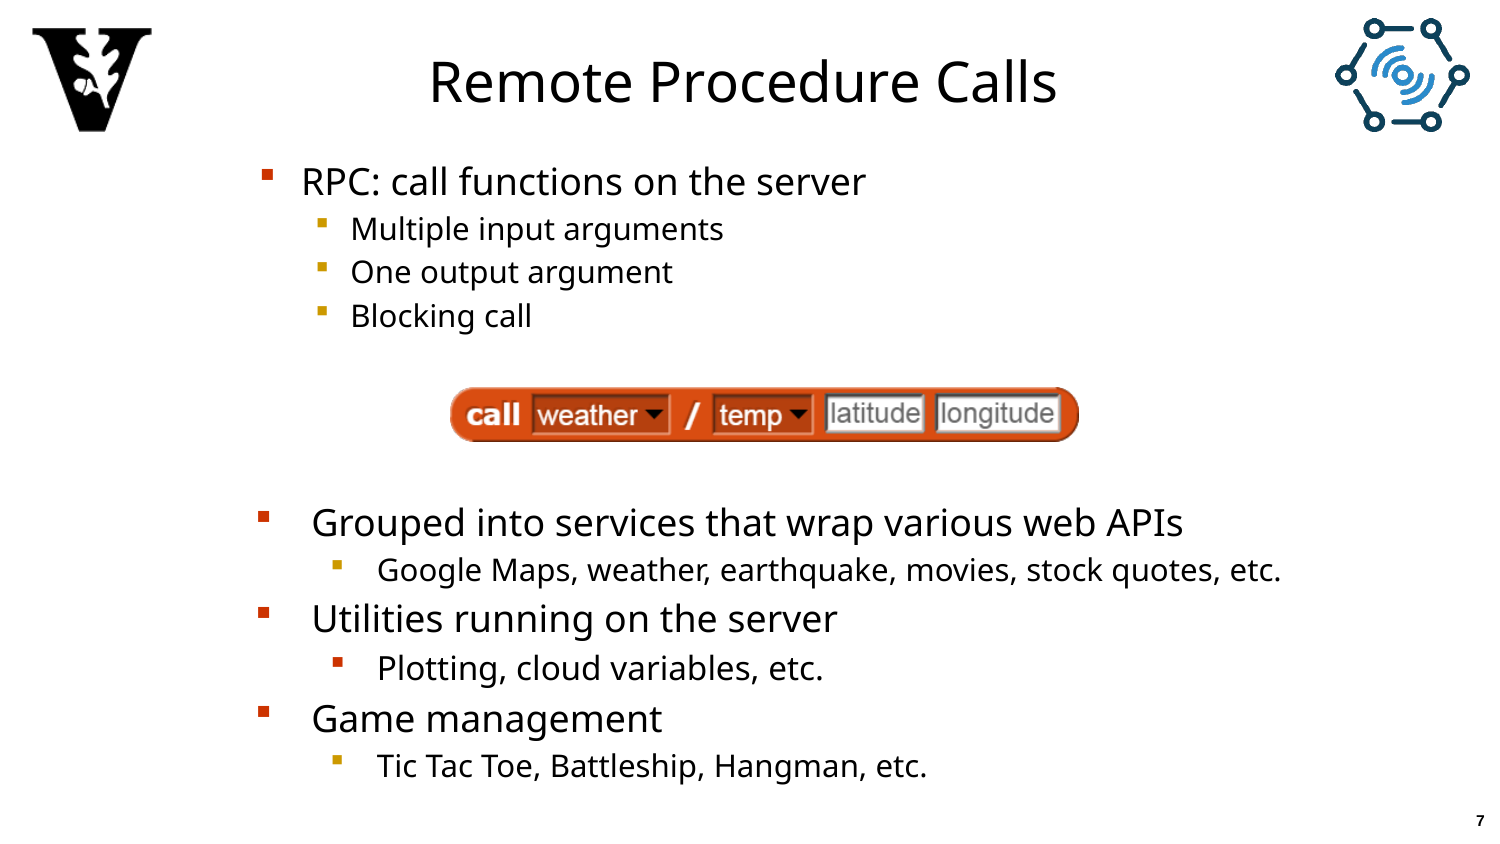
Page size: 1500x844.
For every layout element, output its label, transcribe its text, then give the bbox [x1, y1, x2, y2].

text_box Grouped into services that wrap various web APIs Google Maps, weather, earthquake, movies, stock quotes, etc. Utilities running on the server Plotting, cloud variables, etc. Game management Tic Tac Toe, Battleship, Hangman, etc. [243, 493, 1403, 738]
picture [1335, 18, 1470, 132]
picture [449, 387, 1079, 442]
slide_number 7 [1374, 796, 1500, 844]
picture [32, 28, 152, 132]
list RPC: call functions on the server Multiple input arguments One output argument Blocking call [243, 150, 1247, 394]
title Remote Procedure Calls [237, 28, 1250, 132]
